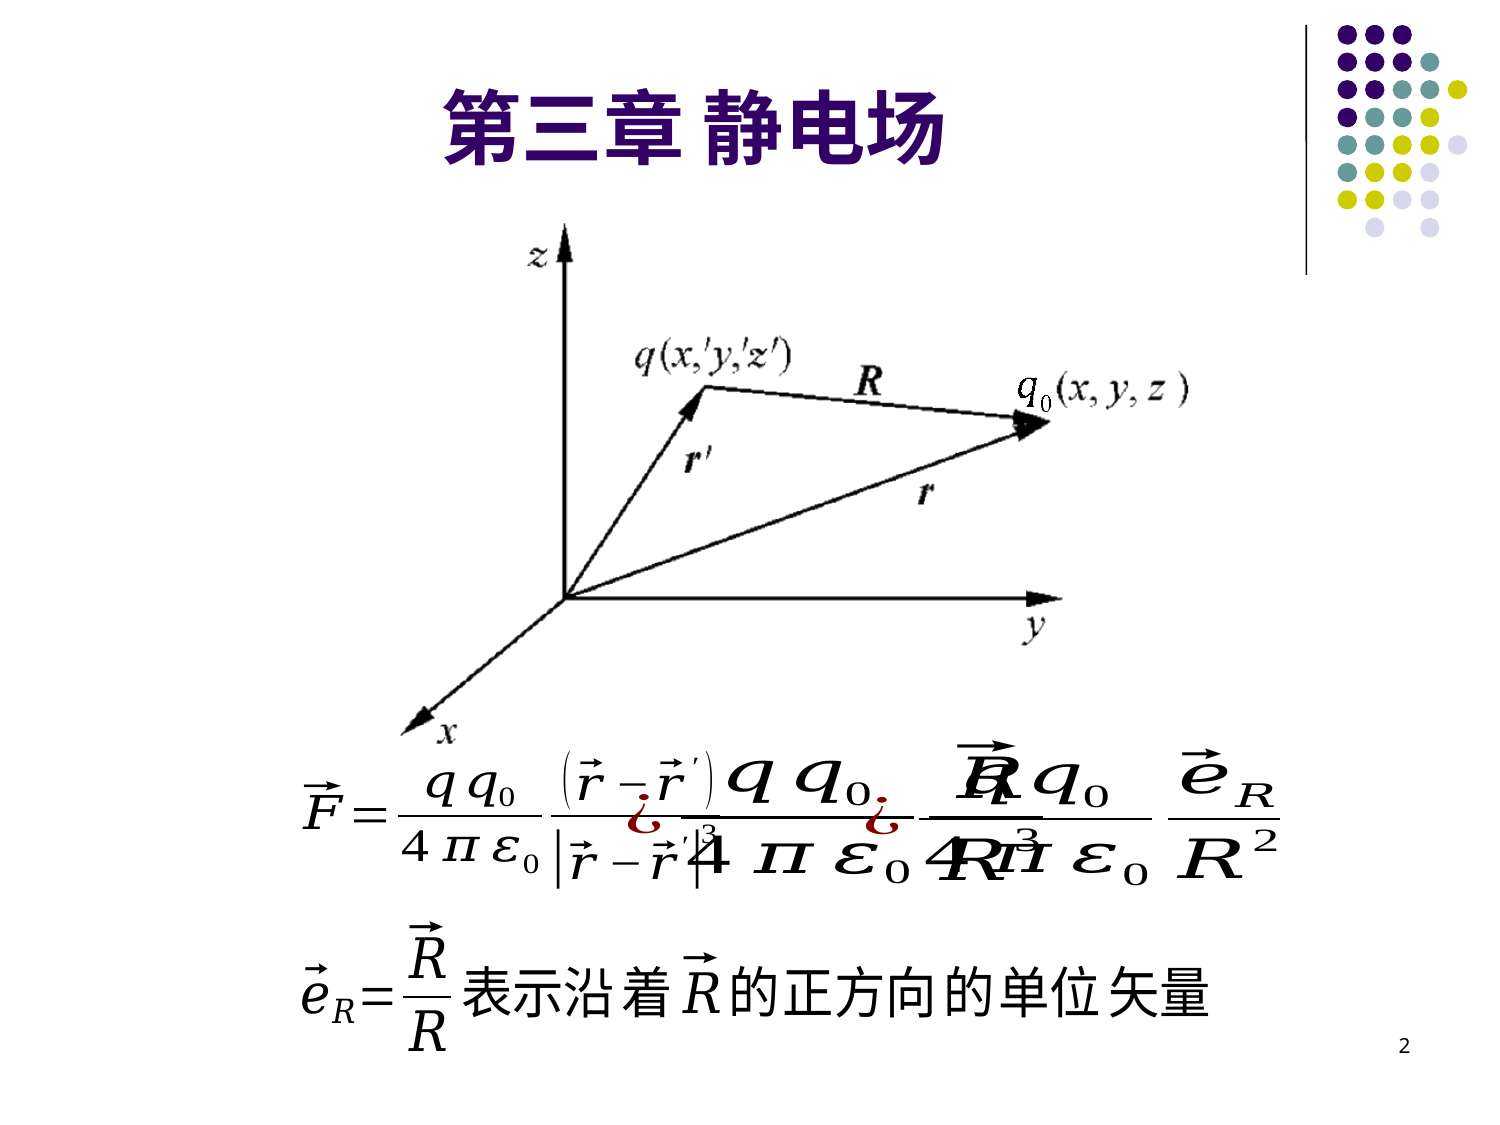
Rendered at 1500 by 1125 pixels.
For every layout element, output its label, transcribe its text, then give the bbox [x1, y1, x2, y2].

picture [393, 215, 1194, 755]
text_box 2 [1074, 1024, 1425, 1100]
title 第三章 静电场 [75, 20, 1313, 233]
